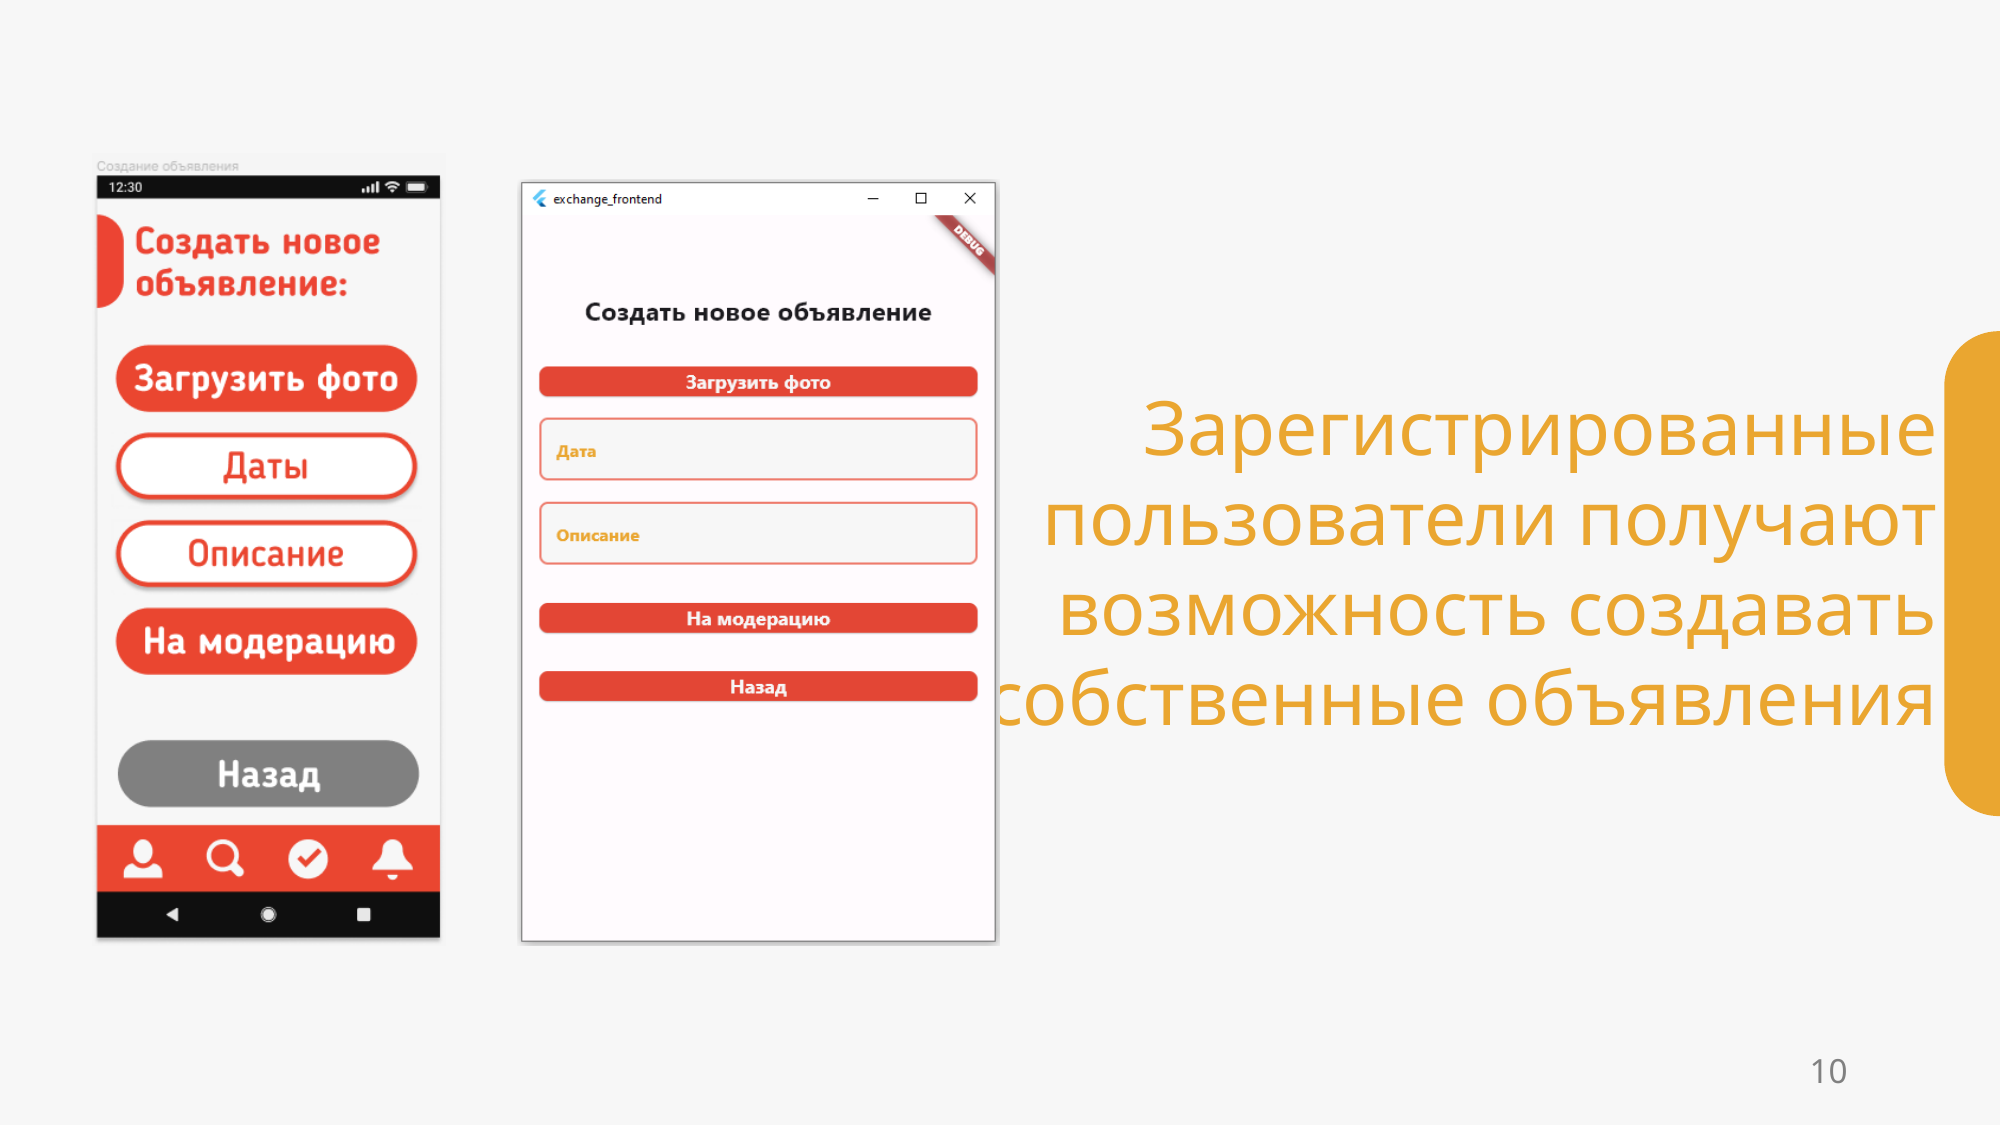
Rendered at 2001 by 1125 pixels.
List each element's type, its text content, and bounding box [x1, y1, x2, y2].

slide_number 10 [1412, 1042, 1863, 1103]
picture [517, 179, 1000, 946]
picture [92, 153, 446, 946]
text_box [1943, 330, 2000, 818]
text_box Зарегистрированные пользователи получают возможность создавать собственные объявления [1000, 373, 1953, 748]
